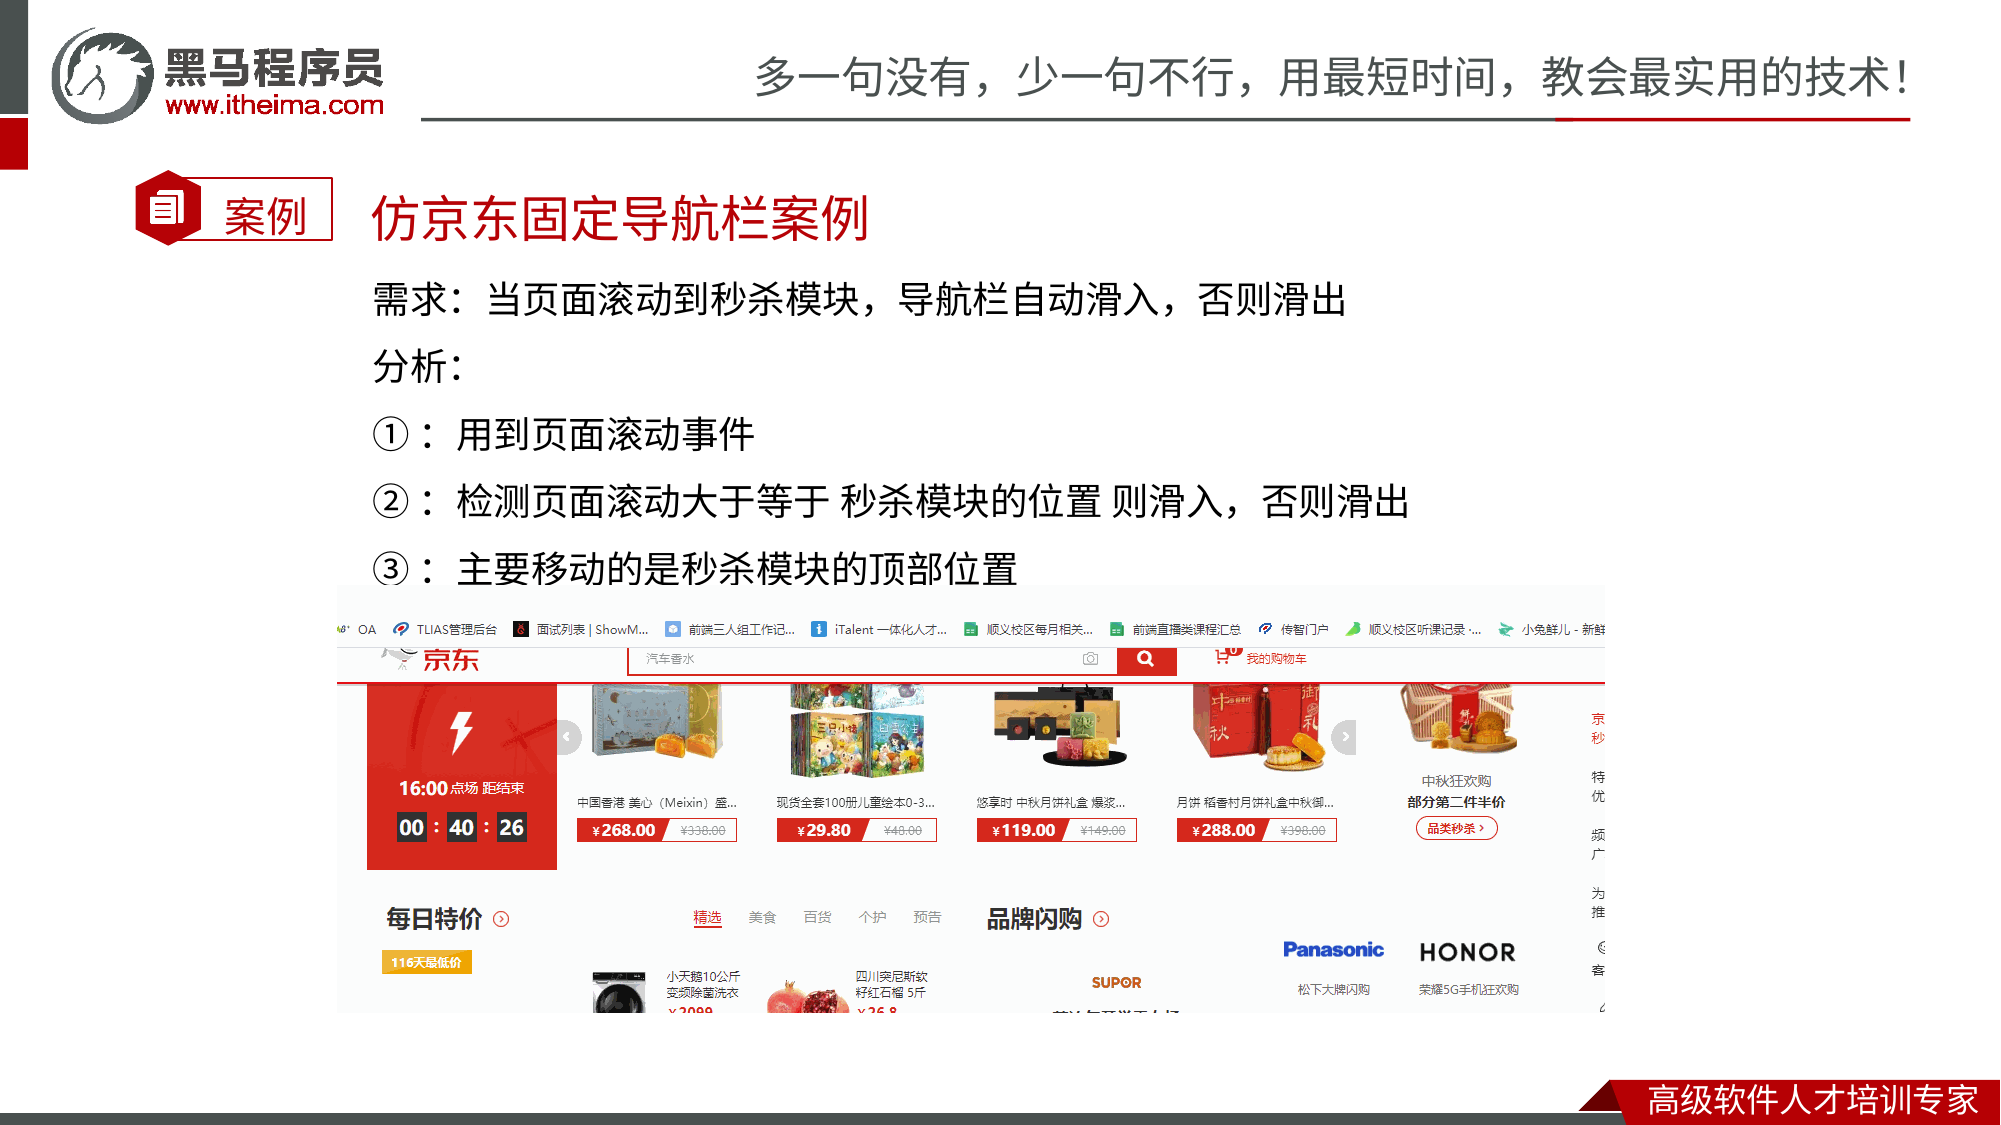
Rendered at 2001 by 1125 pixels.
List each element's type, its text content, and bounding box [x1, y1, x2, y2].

picture [50, 26, 384, 125]
text_box 需求：当页面滚动到秒杀模块，导航栏自动滑入，否则滑出 分析： ①：用到页面滚动事件 ②：检测页面滚动大于等于 秒杀模块的位置 则滑入，否则滑出 ③：主要移动的是秒杀模块的顶部位置 [357, 245, 1896, 666]
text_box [135, 158, 338, 246]
picture [336, 584, 1605, 1013]
text_box 仿京东固定导航栏案例 [355, 150, 1375, 255]
